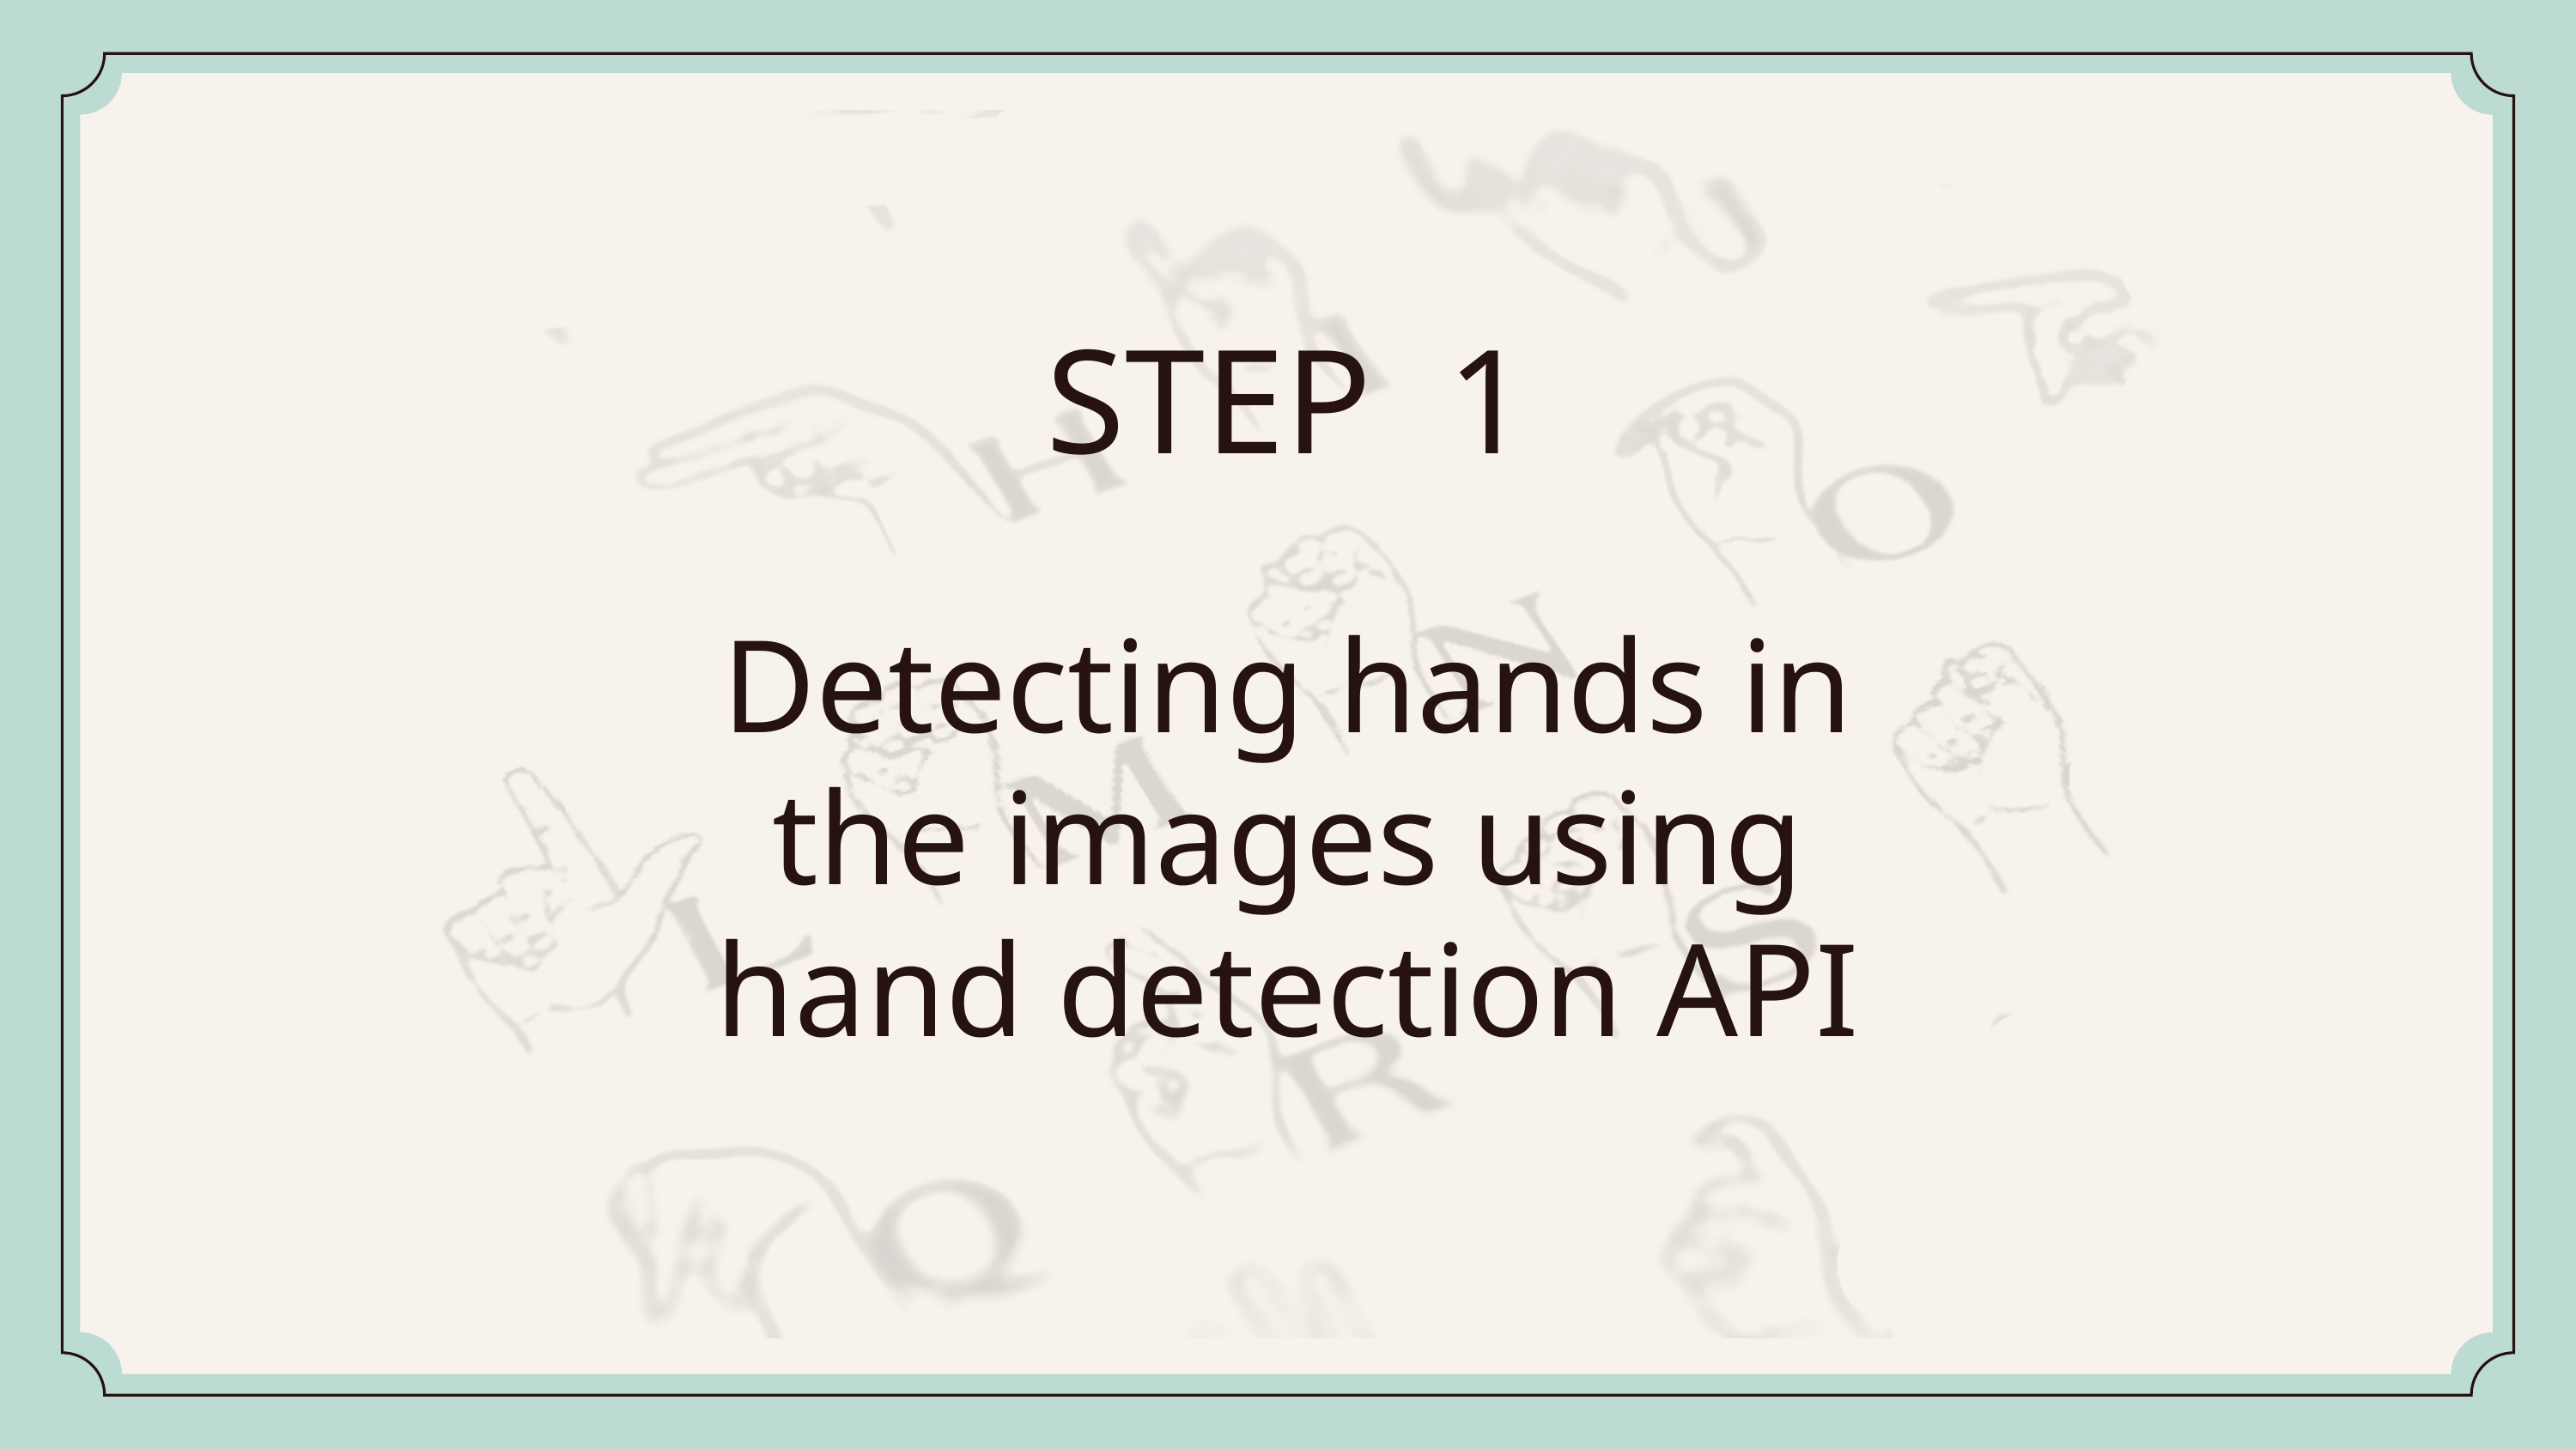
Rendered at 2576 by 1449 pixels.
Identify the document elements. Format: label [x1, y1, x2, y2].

text_box [62, 53, 2514, 1396]
